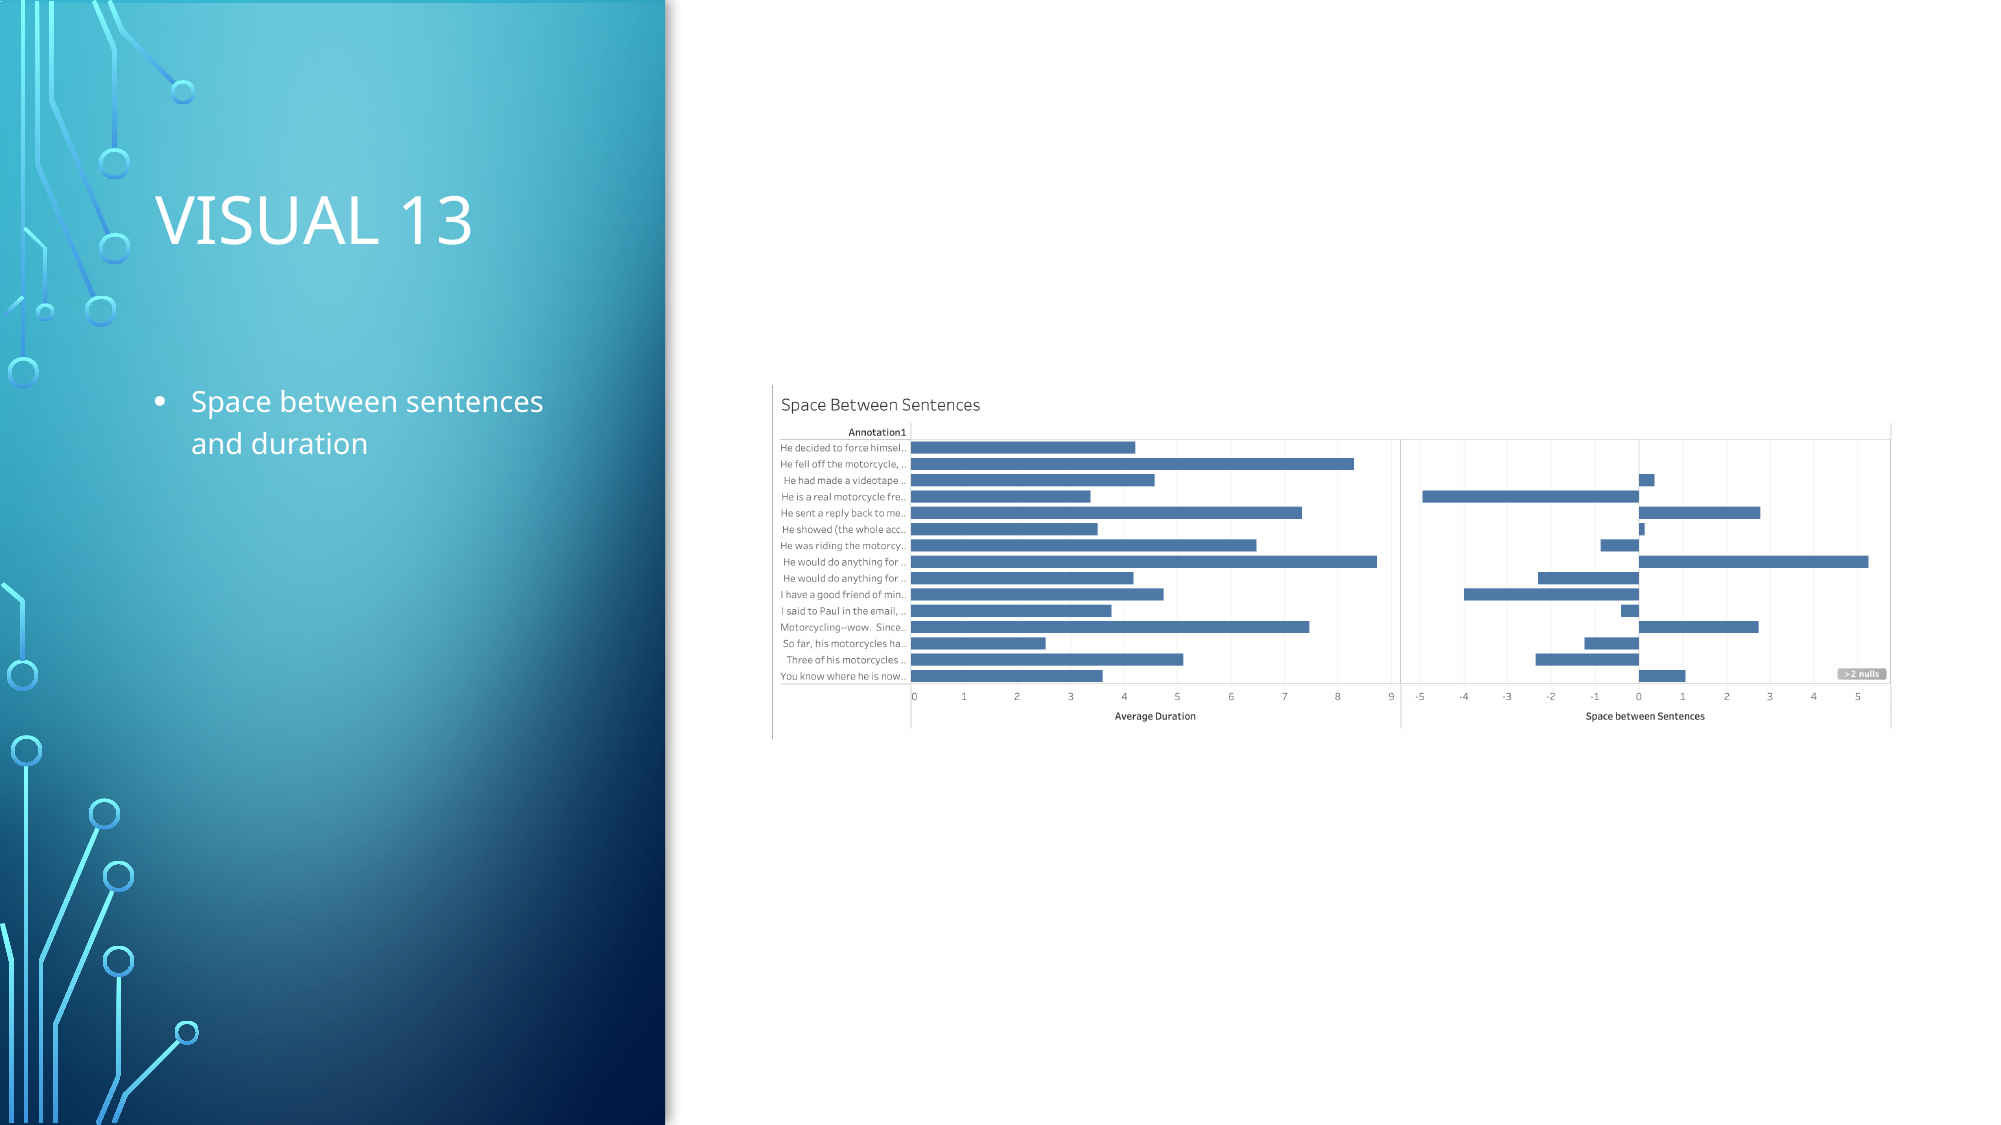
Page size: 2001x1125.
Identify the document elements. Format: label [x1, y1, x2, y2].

text_box [0, 0, 201, 1125]
picture [201, 0, 667, 1125]
text_box [678, 0, 2000, 1125]
picture [772, 385, 1896, 740]
